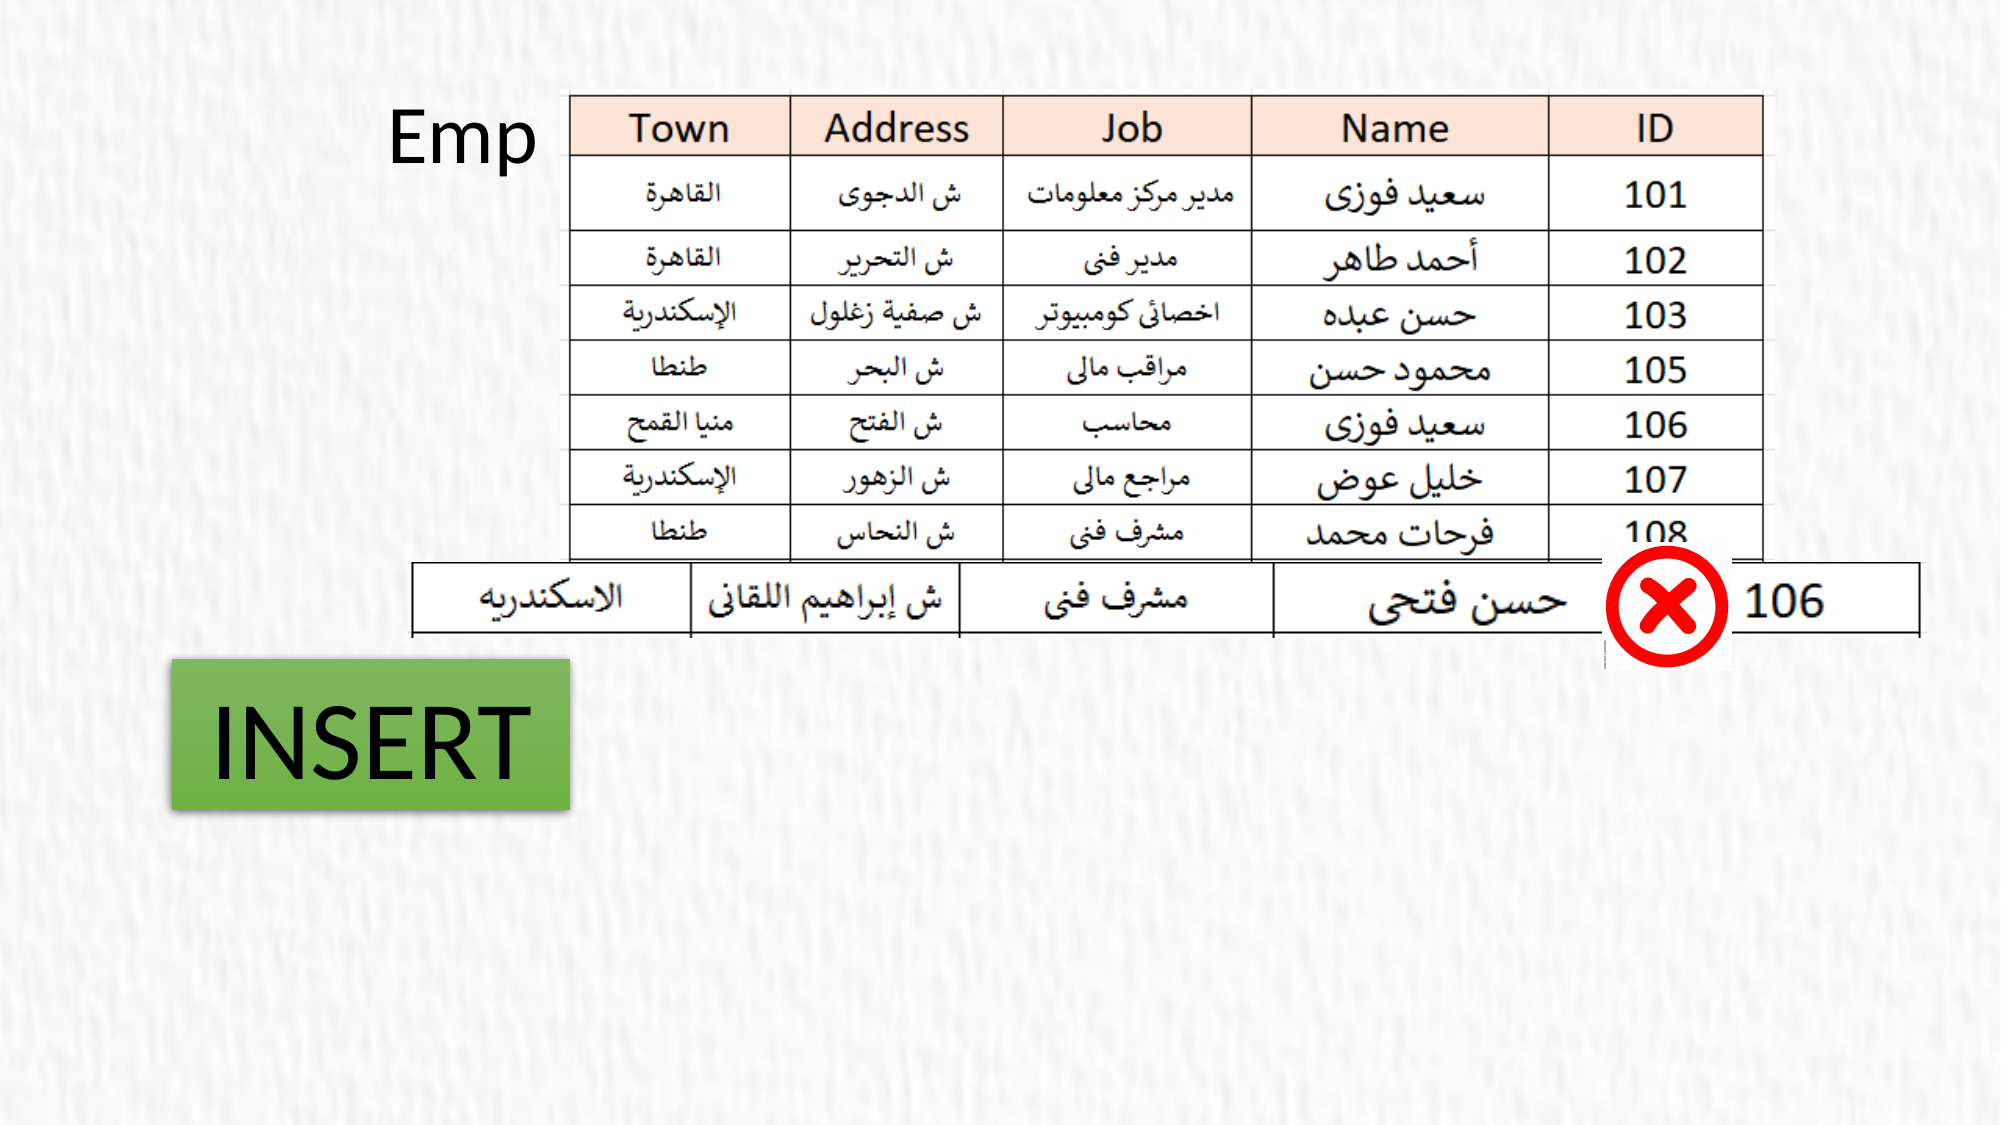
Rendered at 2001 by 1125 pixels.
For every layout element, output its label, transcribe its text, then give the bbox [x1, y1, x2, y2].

picture [0, 0, 2001, 1125]
text_box Emp [371, 72, 554, 188]
text_box INSERT [172, 659, 570, 810]
